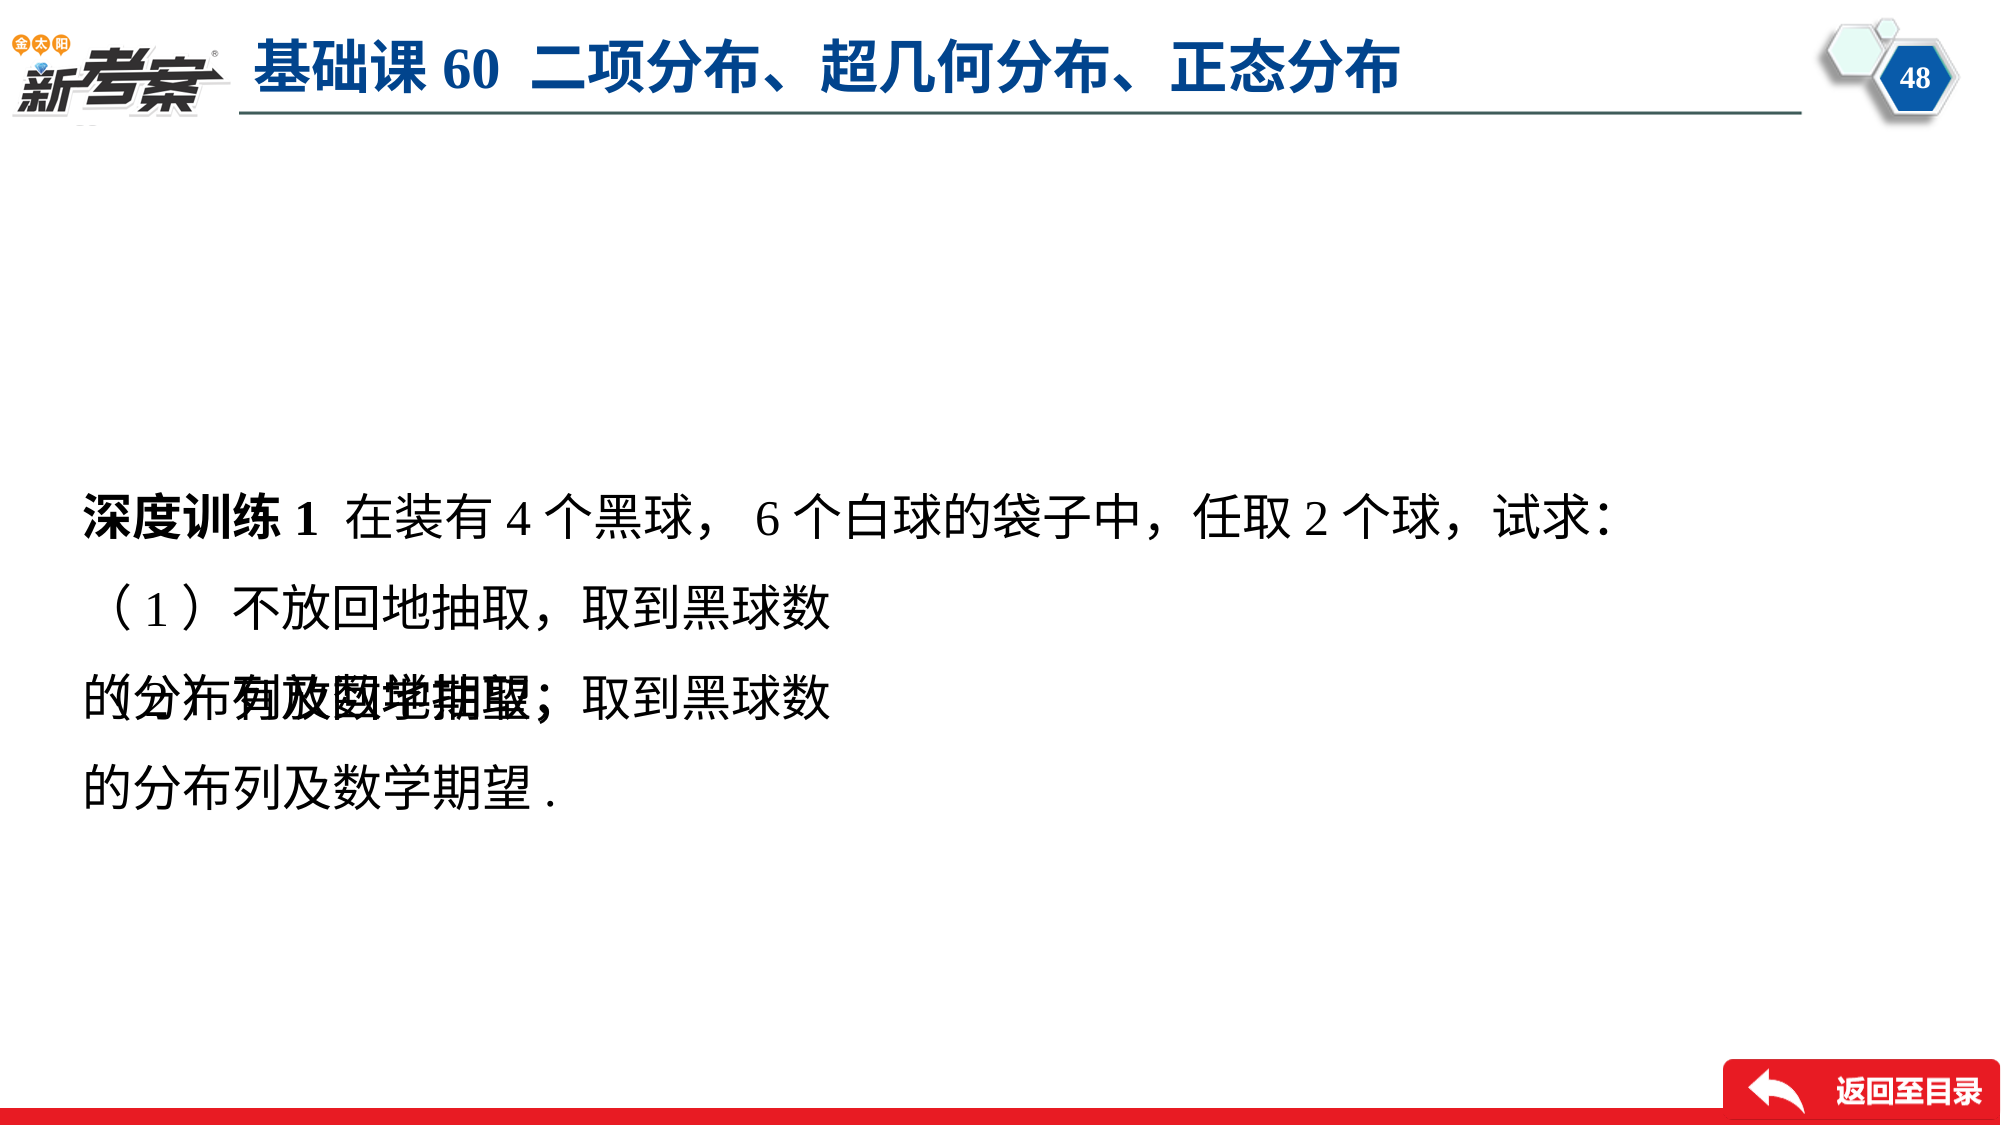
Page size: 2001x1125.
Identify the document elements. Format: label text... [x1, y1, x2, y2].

picture [0, 0, 2001, 1125]
text_box 深度训练1 在装有4个黑球，6个白球的袋子中，任取2个球，试求： [82, 455, 1917, 536]
